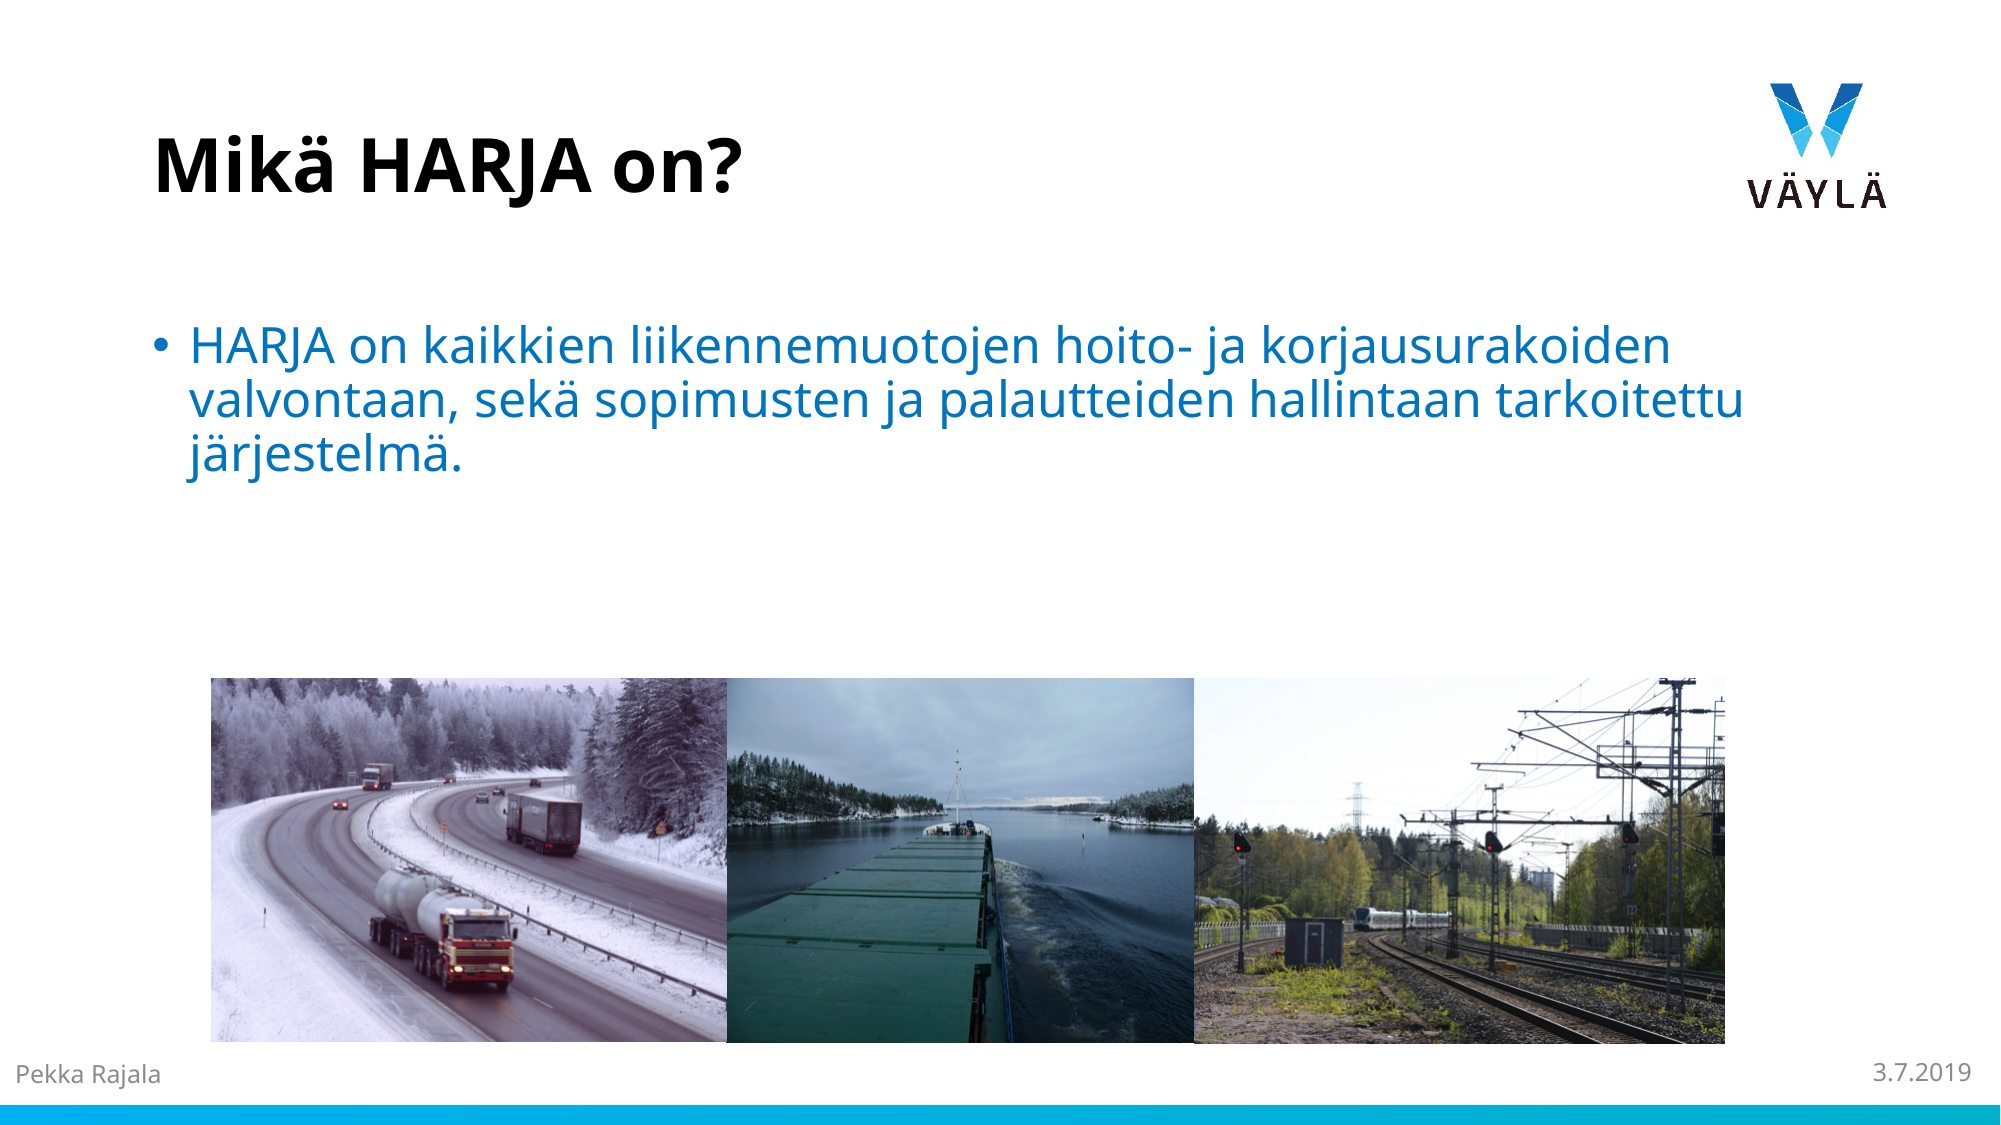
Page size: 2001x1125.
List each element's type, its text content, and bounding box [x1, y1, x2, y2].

picture [1718, 57, 1915, 234]
title Mikä HARJA on? [137, 59, 1680, 278]
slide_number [1857, 1041, 2000, 1103]
picture [211, 678, 1725, 1044]
list HARJA on kaikkien liikennemuotojen hoito- ja korjausurakoiden valvontaan, sekä sopimusten ja palautteiden hallintaan tarkoitettu järjestelmä. [137, 312, 1858, 528]
footer Pekka Rajala [0, 1043, 363, 1104]
